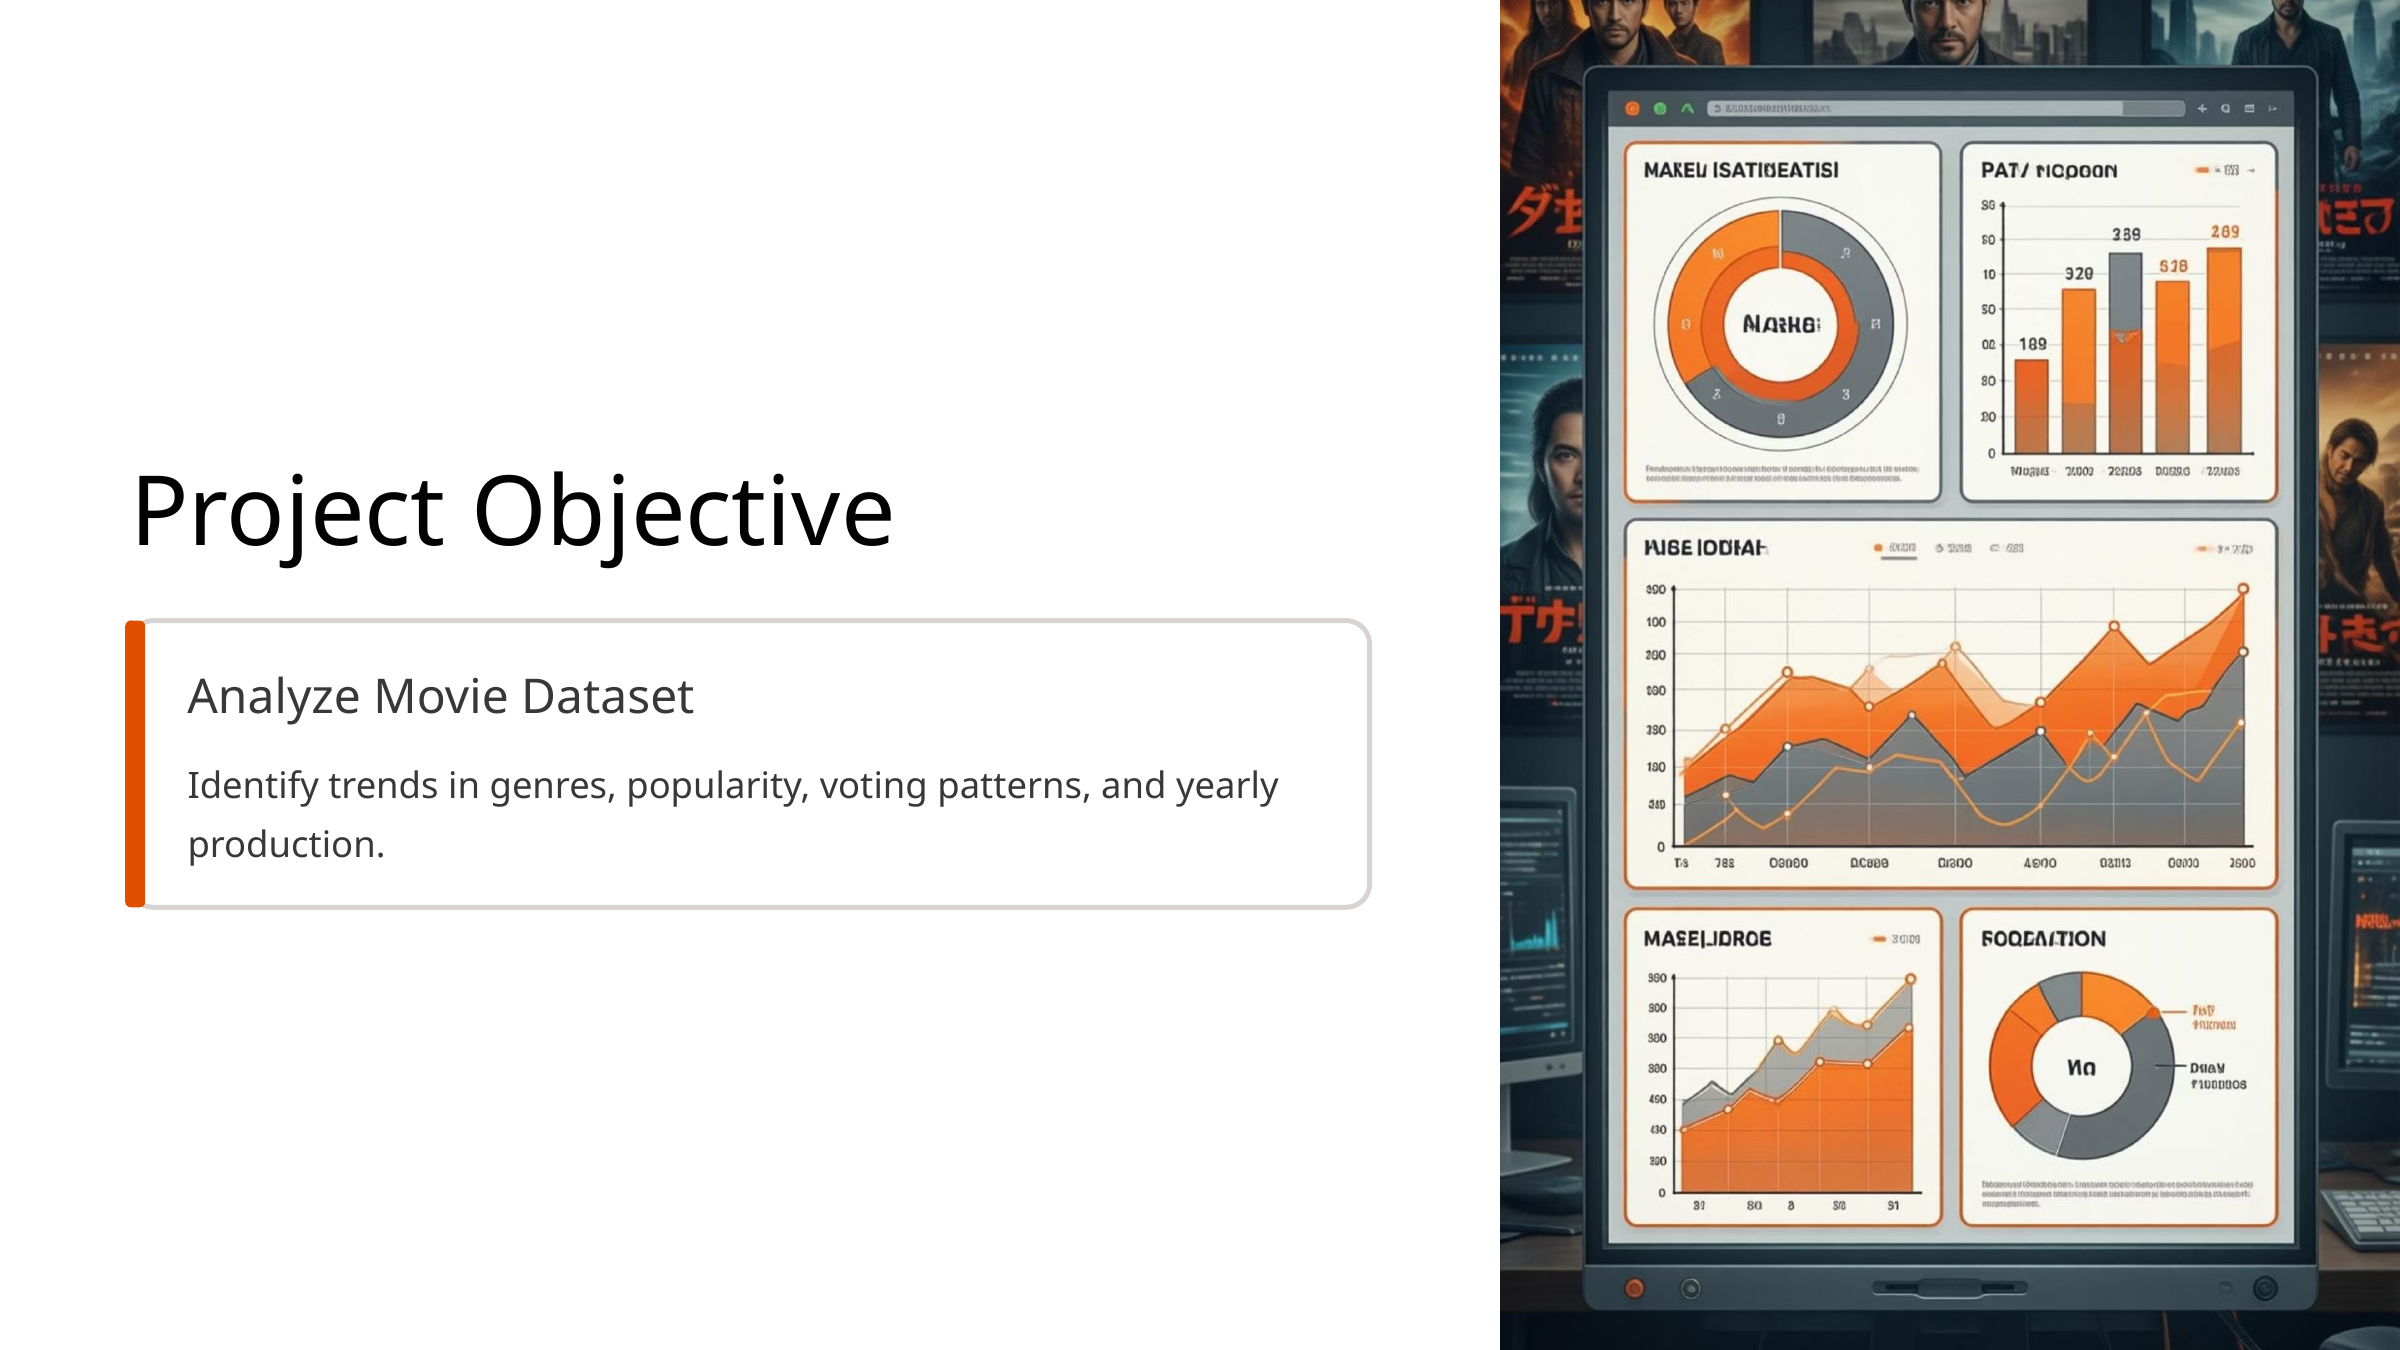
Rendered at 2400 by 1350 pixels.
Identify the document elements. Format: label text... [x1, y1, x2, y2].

picture [1499, 0, 2400, 1350]
text_box Analyze Movie Dataset [187, 662, 683, 724]
text_box [145, 620, 1370, 908]
text_box Project Objective [130, 442, 1107, 565]
text_box Identify trends in genres, popularity, voting patterns, and yearly production. [187, 746, 1328, 866]
text_box [125, 620, 146, 908]
